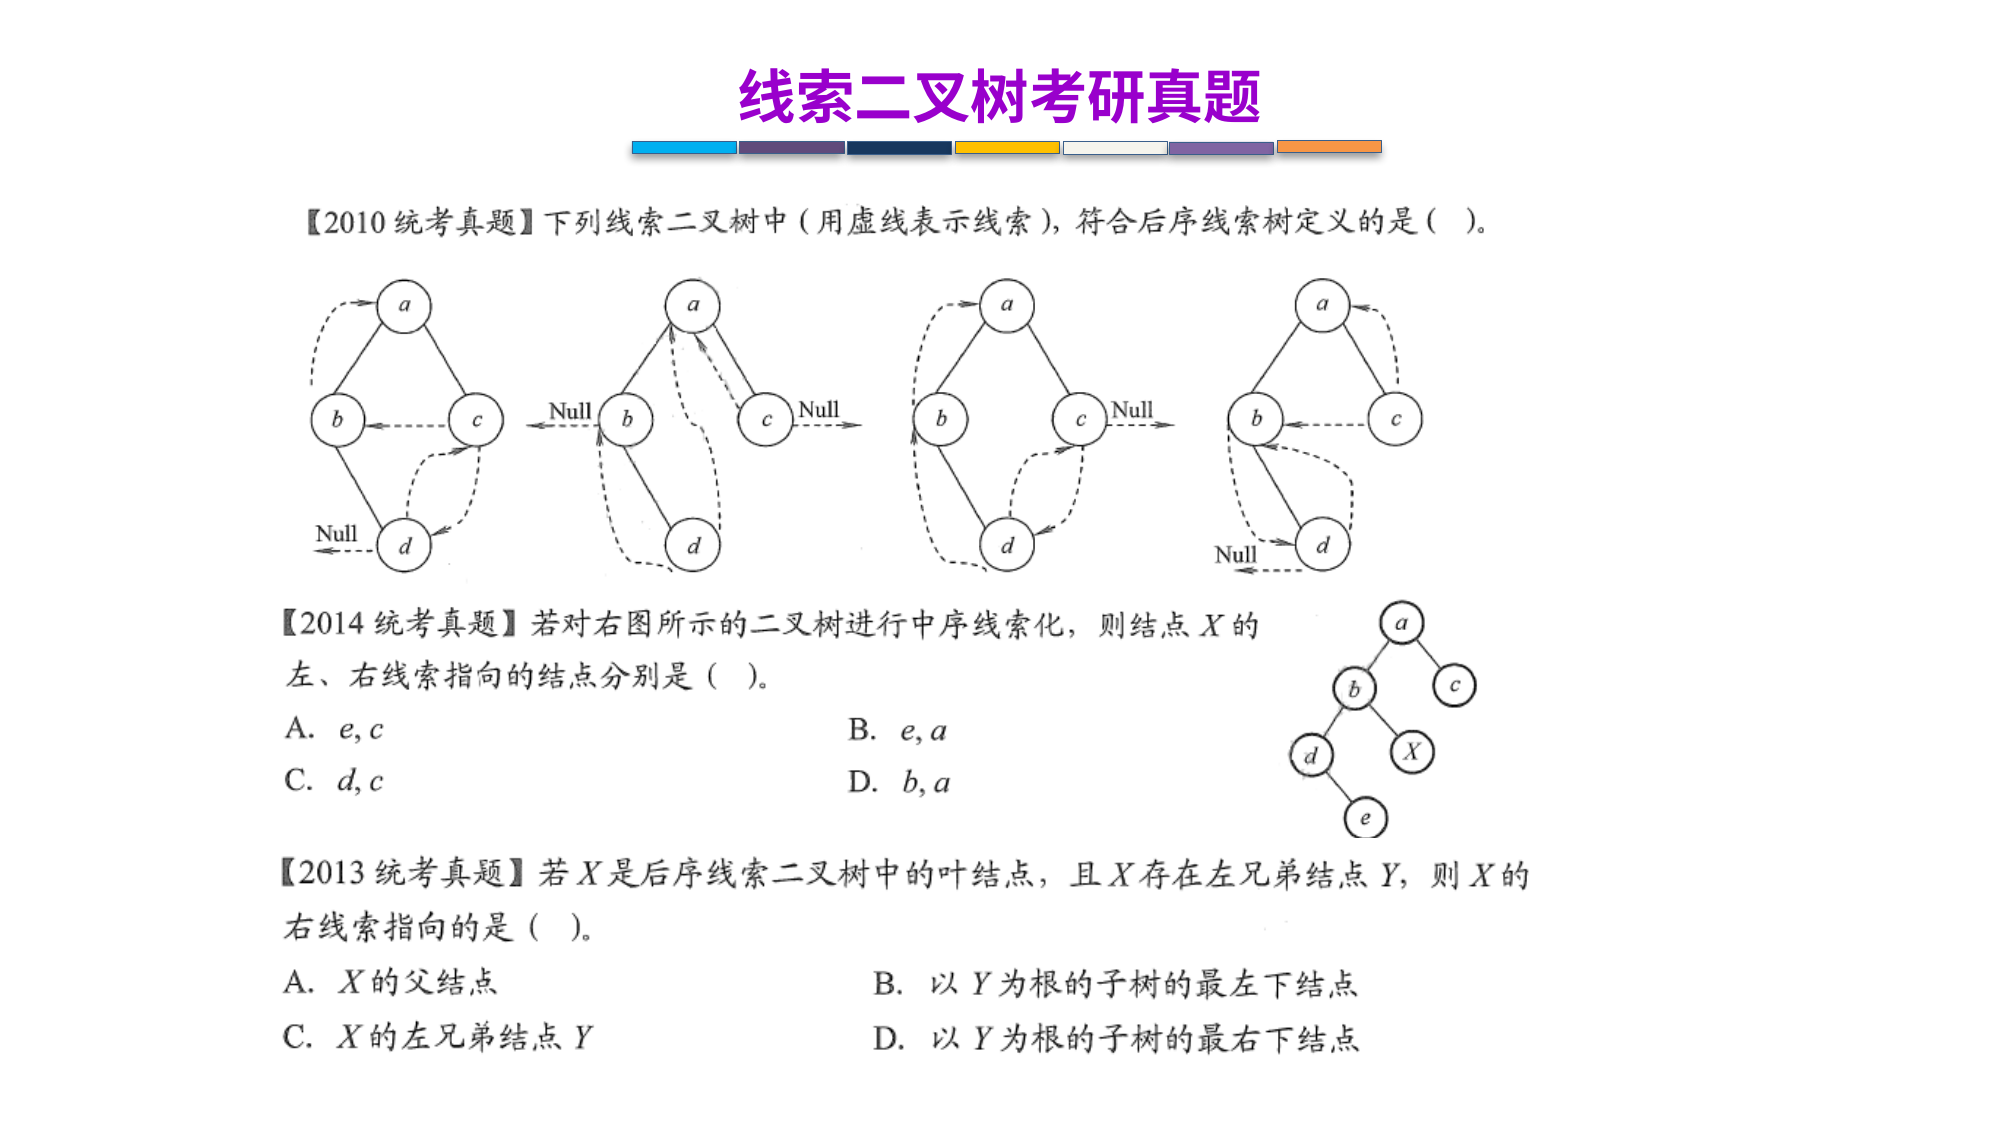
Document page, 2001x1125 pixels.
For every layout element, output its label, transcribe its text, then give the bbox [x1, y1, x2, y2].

picture [266, 591, 1553, 1064]
text_box [738, 139, 846, 156]
text_box [630, 139, 738, 155]
text_box [1167, 140, 1275, 156]
text_box 线索二叉树考研真题 [0, 18, 2000, 138]
text_box [1275, 138, 1383, 155]
text_box [953, 139, 1061, 156]
picture [266, 184, 1497, 585]
text_box [1061, 140, 1167, 156]
text_box [846, 140, 953, 156]
